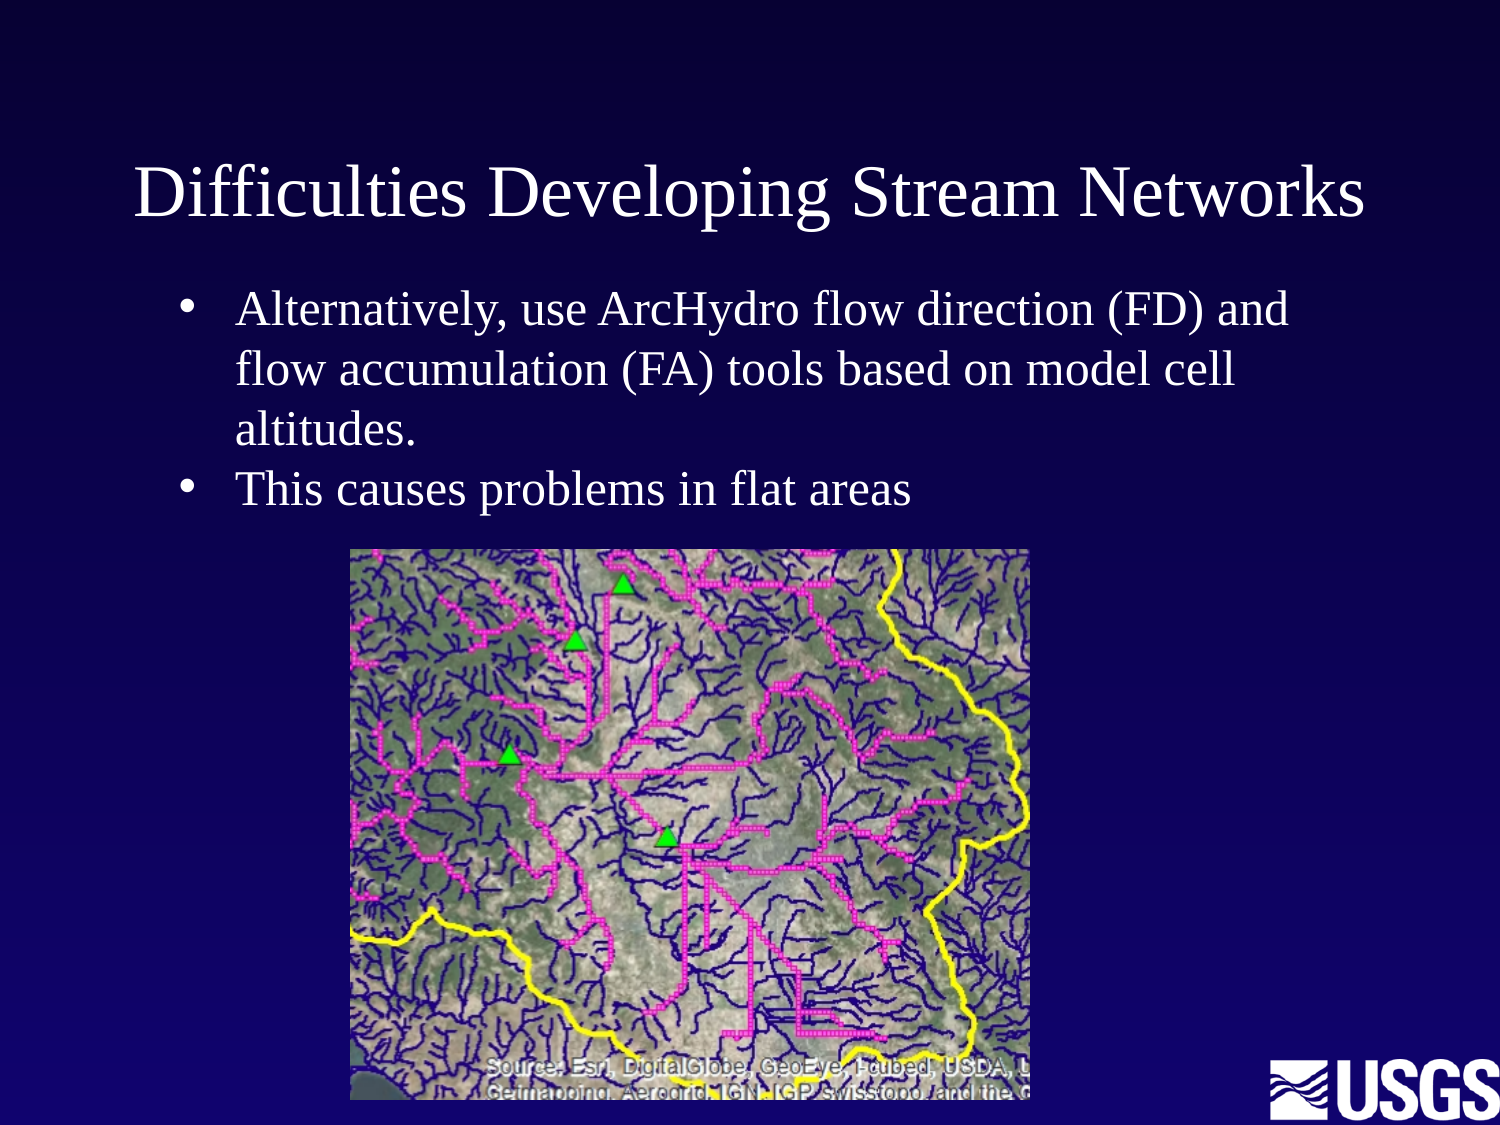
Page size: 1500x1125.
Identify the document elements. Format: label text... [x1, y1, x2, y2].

title Difficulties Developing Stream Networks [112, 92, 1388, 281]
text_box Alternatively, use ArcHydro flow direction (FD) and flow accumulation (FA) tools based on model cell altitudes. This causes problems in flat areas [163, 267, 1307, 523]
picture [349, 549, 1031, 1101]
